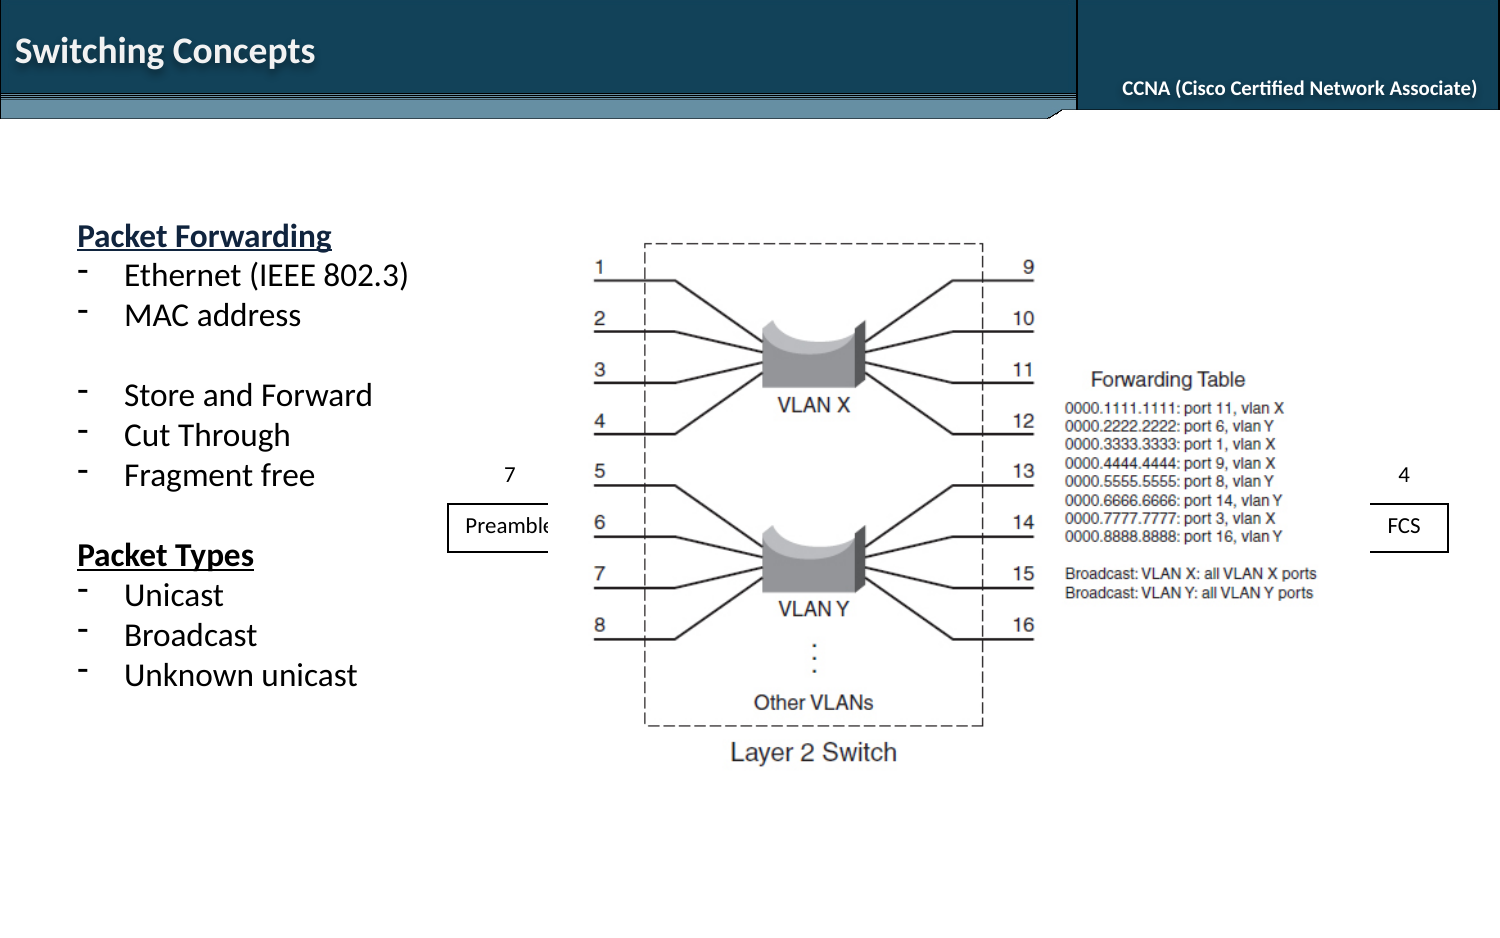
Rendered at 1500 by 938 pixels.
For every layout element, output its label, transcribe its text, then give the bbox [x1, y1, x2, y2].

text_box Packet Forwarding Ethernet (IEEE 802.3) MAC address Store and Forward Cut Through Fragment free Packet Types Unicast Broadcast Unknown unicast [62, 206, 546, 741]
picture [548, 206, 1370, 779]
table_header 7 [448, 452, 543, 501]
table_header Preamble [449, 505, 543, 551]
picture [0, 0, 1500, 119]
table_header 4 [1375, 452, 1448, 501]
table_header FCS [1375, 505, 1447, 551]
